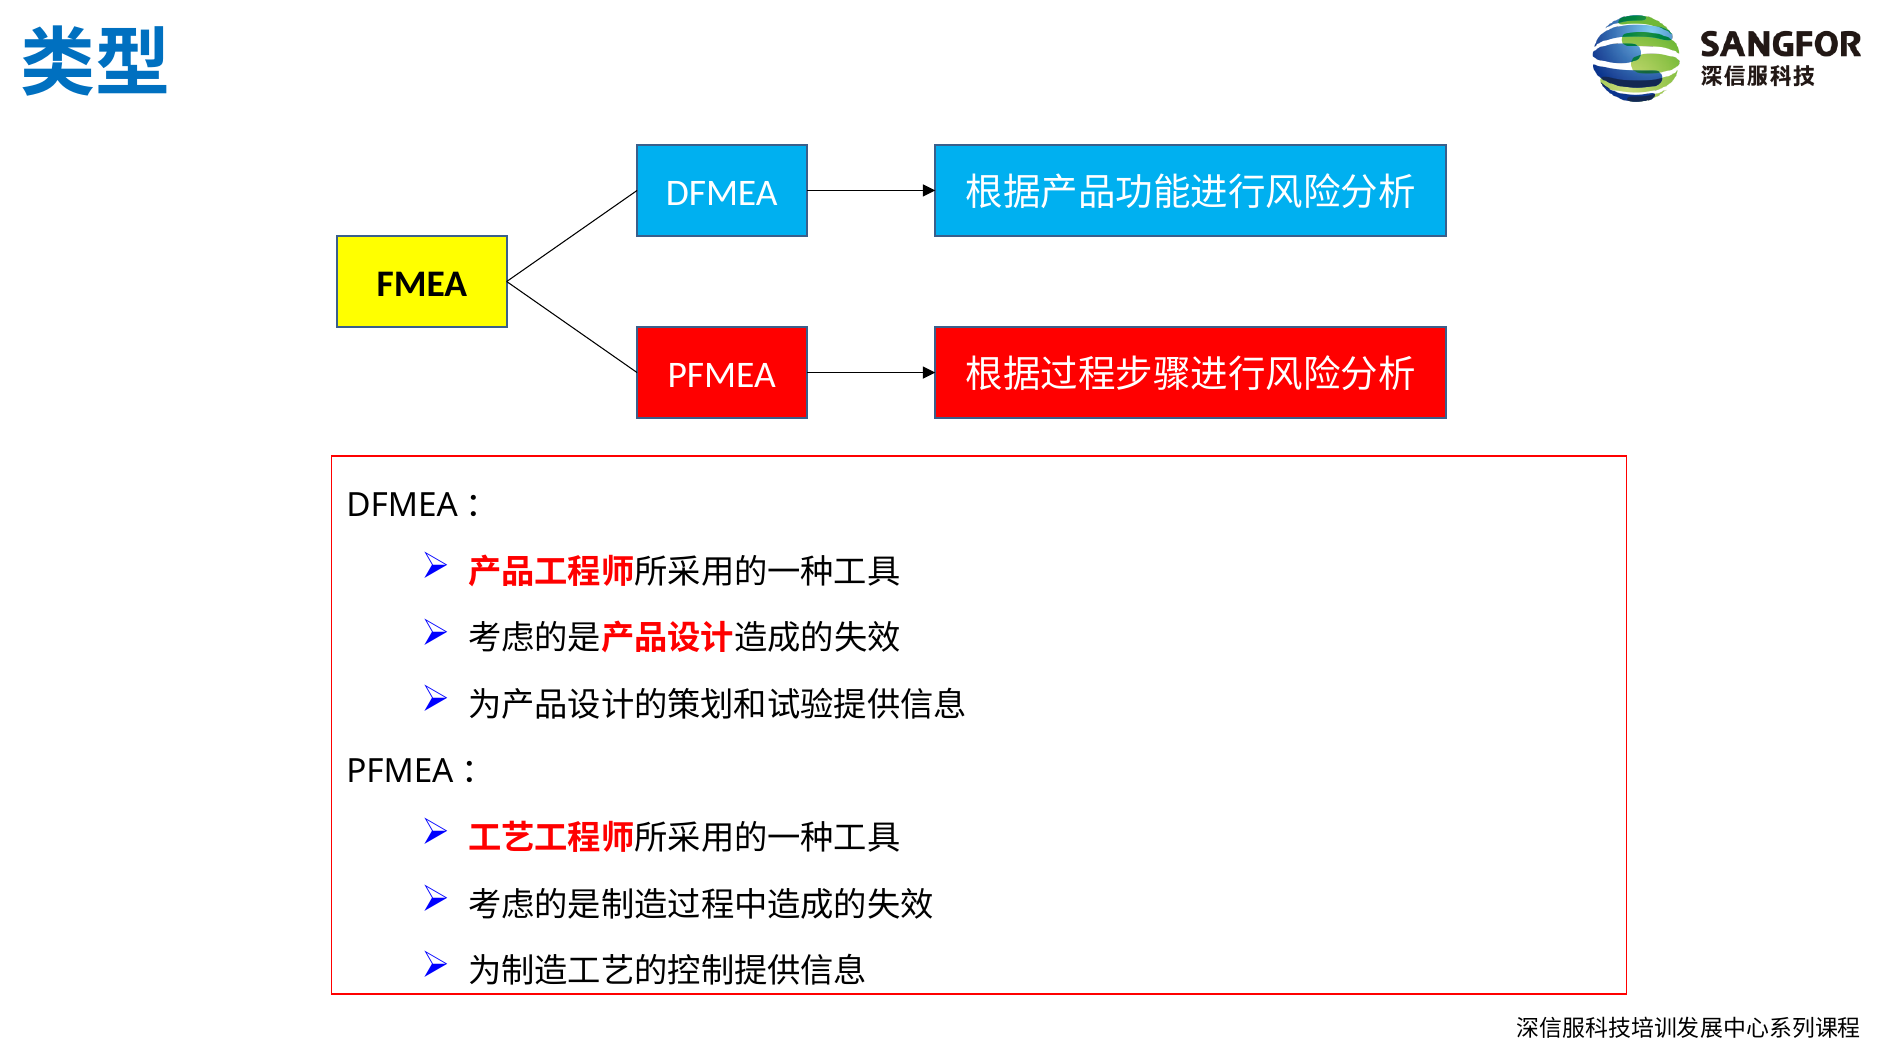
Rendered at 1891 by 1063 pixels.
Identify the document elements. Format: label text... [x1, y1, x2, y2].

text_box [336, 144, 1446, 419]
text_box 深信服科技培训发展中心系列课程 [1501, 1005, 1877, 1048]
text_box 类型 [5, 7, 750, 113]
text_box [1510, 982, 1832, 1005]
picture [1586, 10, 1867, 107]
text_box DFMEA： 产品工程师所采用的一种工具 考虑的是产品设计造成的失效 为产品设计的策划和试验提供信息 PFMEA： 工艺工程师所采用的一种工具 考虑的是制造过程中造成的失效 为制造工艺的控制提供信息 [331, 456, 1627, 994]
